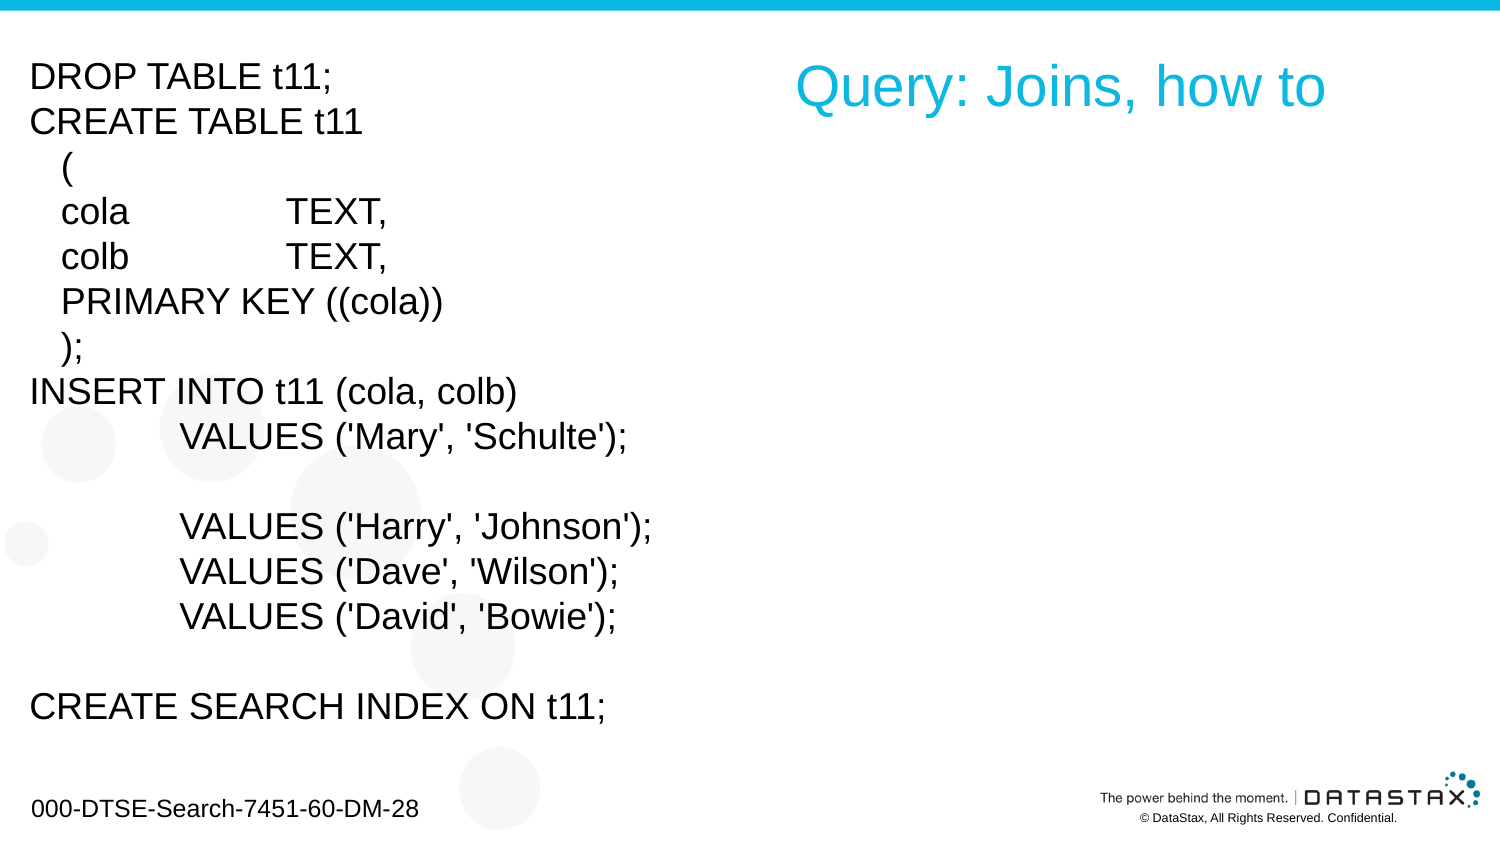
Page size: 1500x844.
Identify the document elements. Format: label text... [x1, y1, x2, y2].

slide_number 000-DTSE-Search-7451-60-DM-28 [16, 785, 720, 831]
list DROP TABLE t11; CREATE TABLE t11 ( cola TEXT, colb TEXT, PRIMARY KEY ((cola)) ); INSERT INTO t11 (cola, colb) VALUES ('Mary', 'Schulte'); VALUES ('Harry', 'Johnson'); VALUES ('Dave', 'Wilson'); VALUES ('David', 'Bowie'); CREATE SEARCH INDEX ON t11; [28, 44, 747, 491]
title Query: Joins, how to [795, 44, 1425, 135]
picture [1085, 756, 1495, 823]
slide_number © DataStax, All Rights Reserved. Confidential. [1125, 802, 1463, 834]
